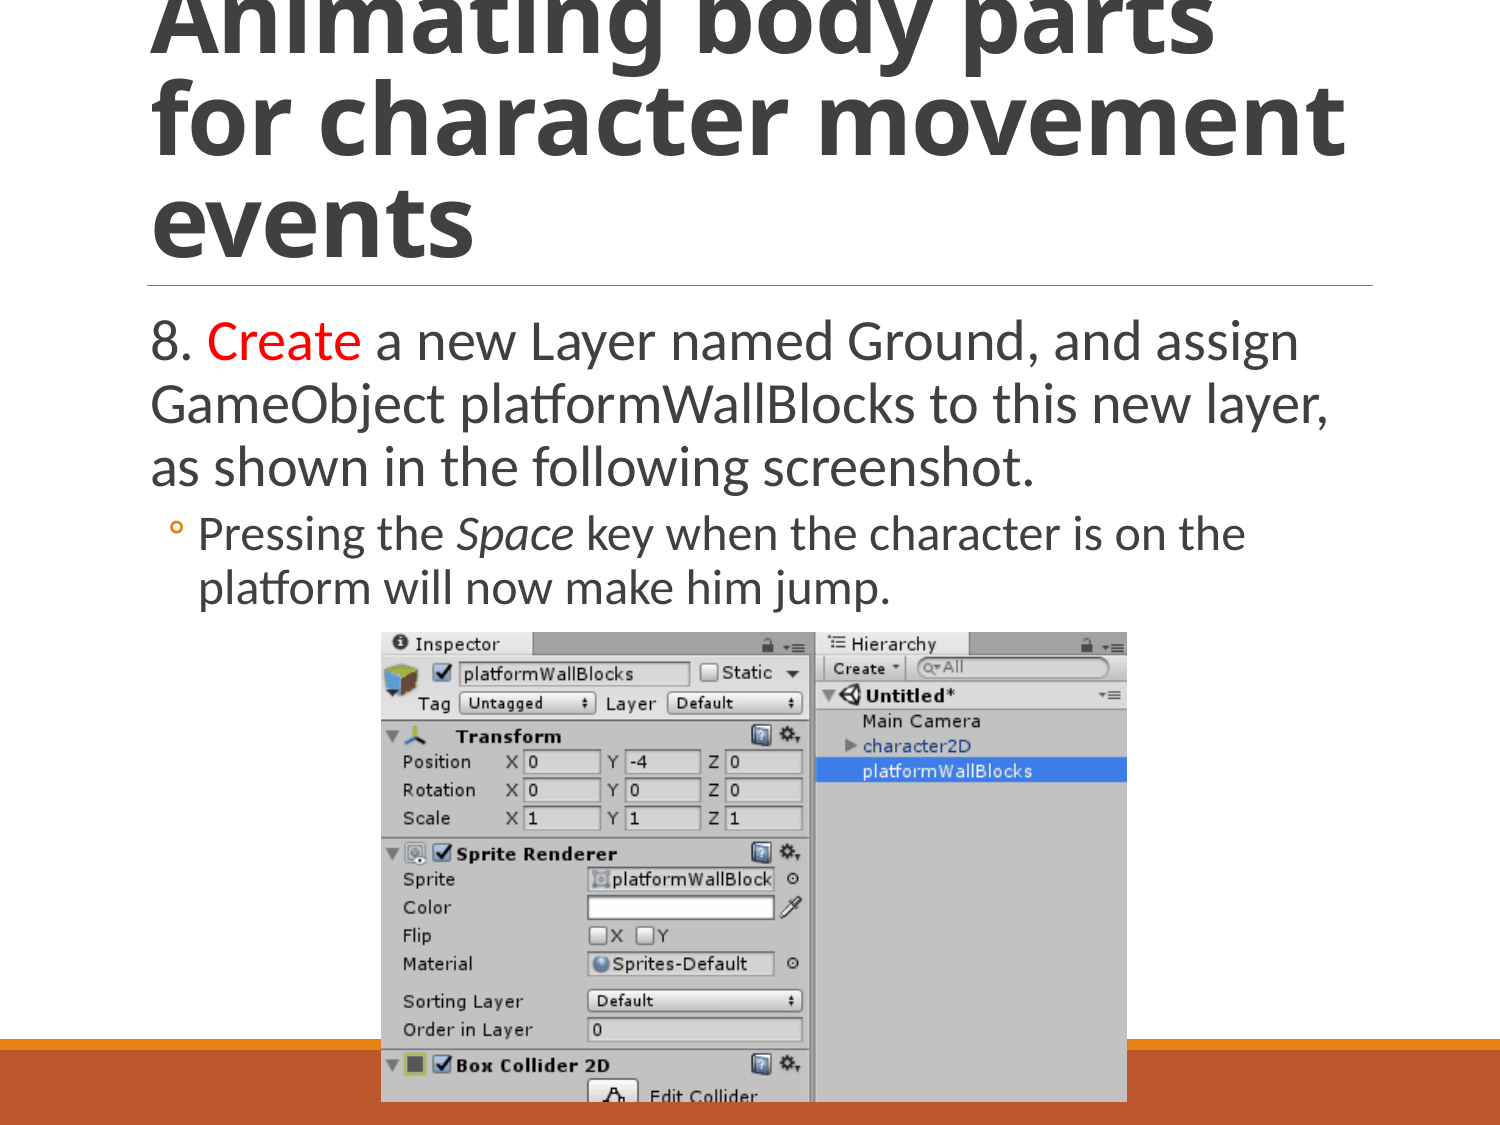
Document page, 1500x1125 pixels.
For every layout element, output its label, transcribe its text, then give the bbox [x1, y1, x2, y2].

title Animating body parts for character movement events [135, 47, 1373, 285]
list 8. Create a new Layer named Ground, and assign GameObject platformWallBlocks to this new layer, as shown in the following screenshot. Pressing the Space key when the character is on the platform will now make him jump. [135, 302, 1373, 963]
picture [380, 632, 1127, 1102]
